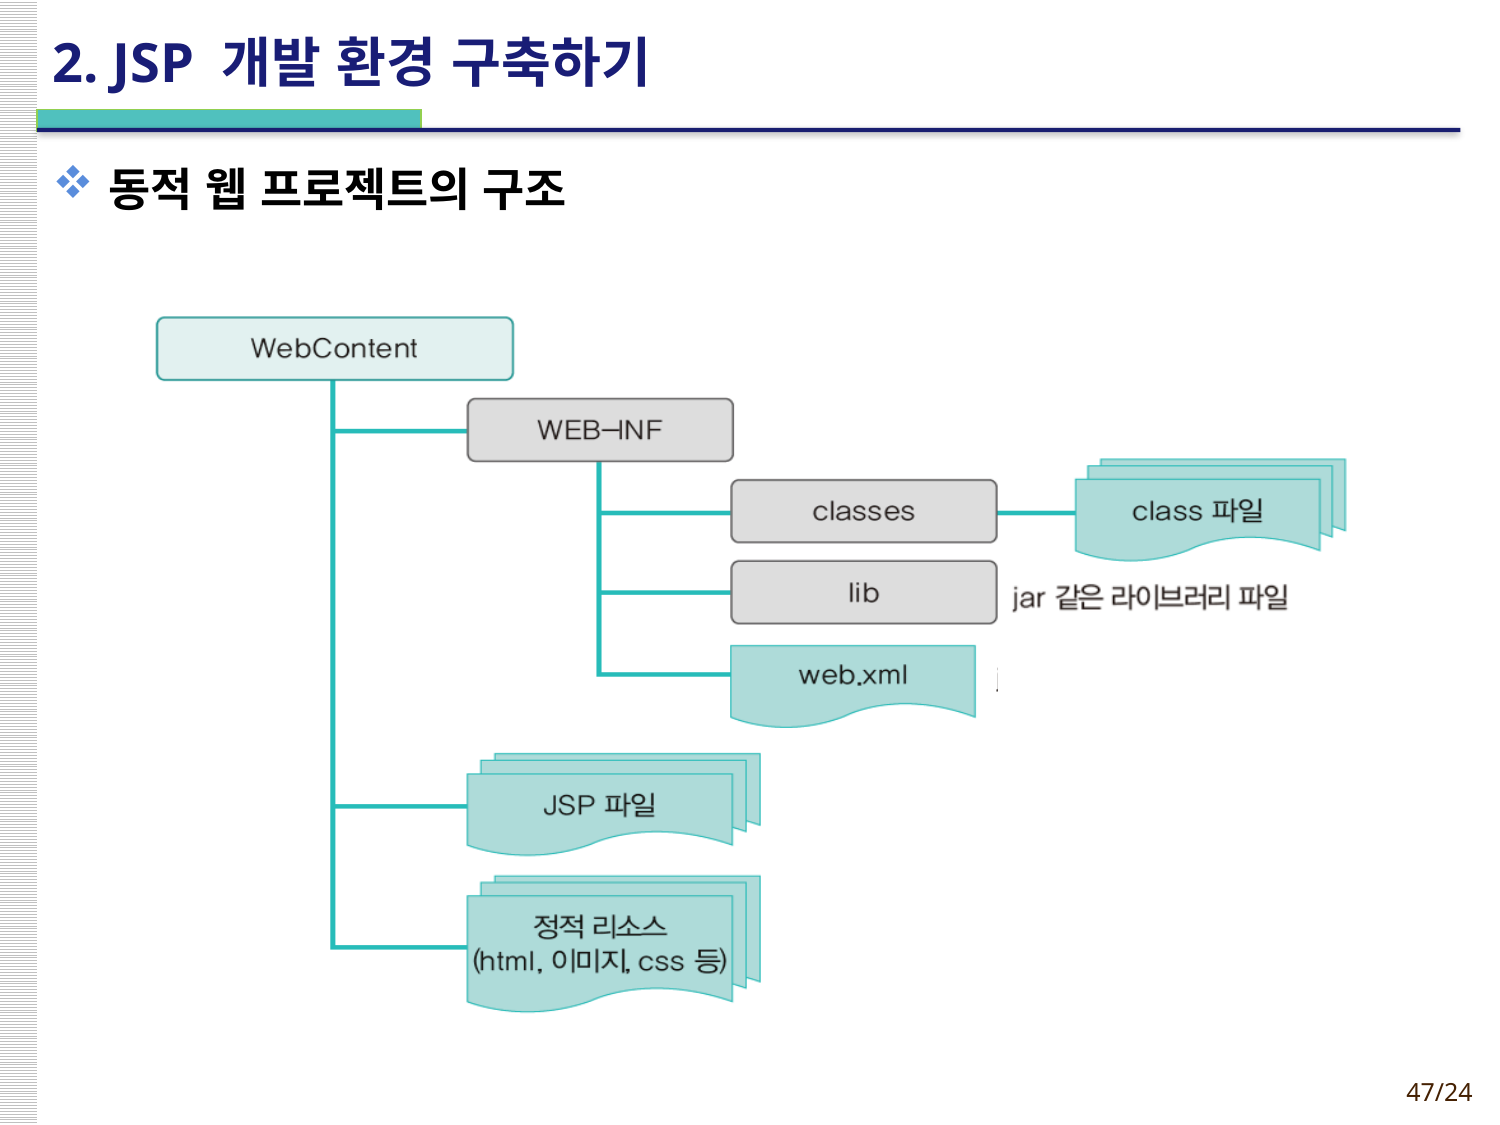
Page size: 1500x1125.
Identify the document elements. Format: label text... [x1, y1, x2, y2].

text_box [147, 305, 1362, 1027]
title 2. JSP 개발 환경 구축하기 [37, 13, 1278, 109]
list 동적 웹 프로젝트의 구조 [37, 152, 1463, 1091]
